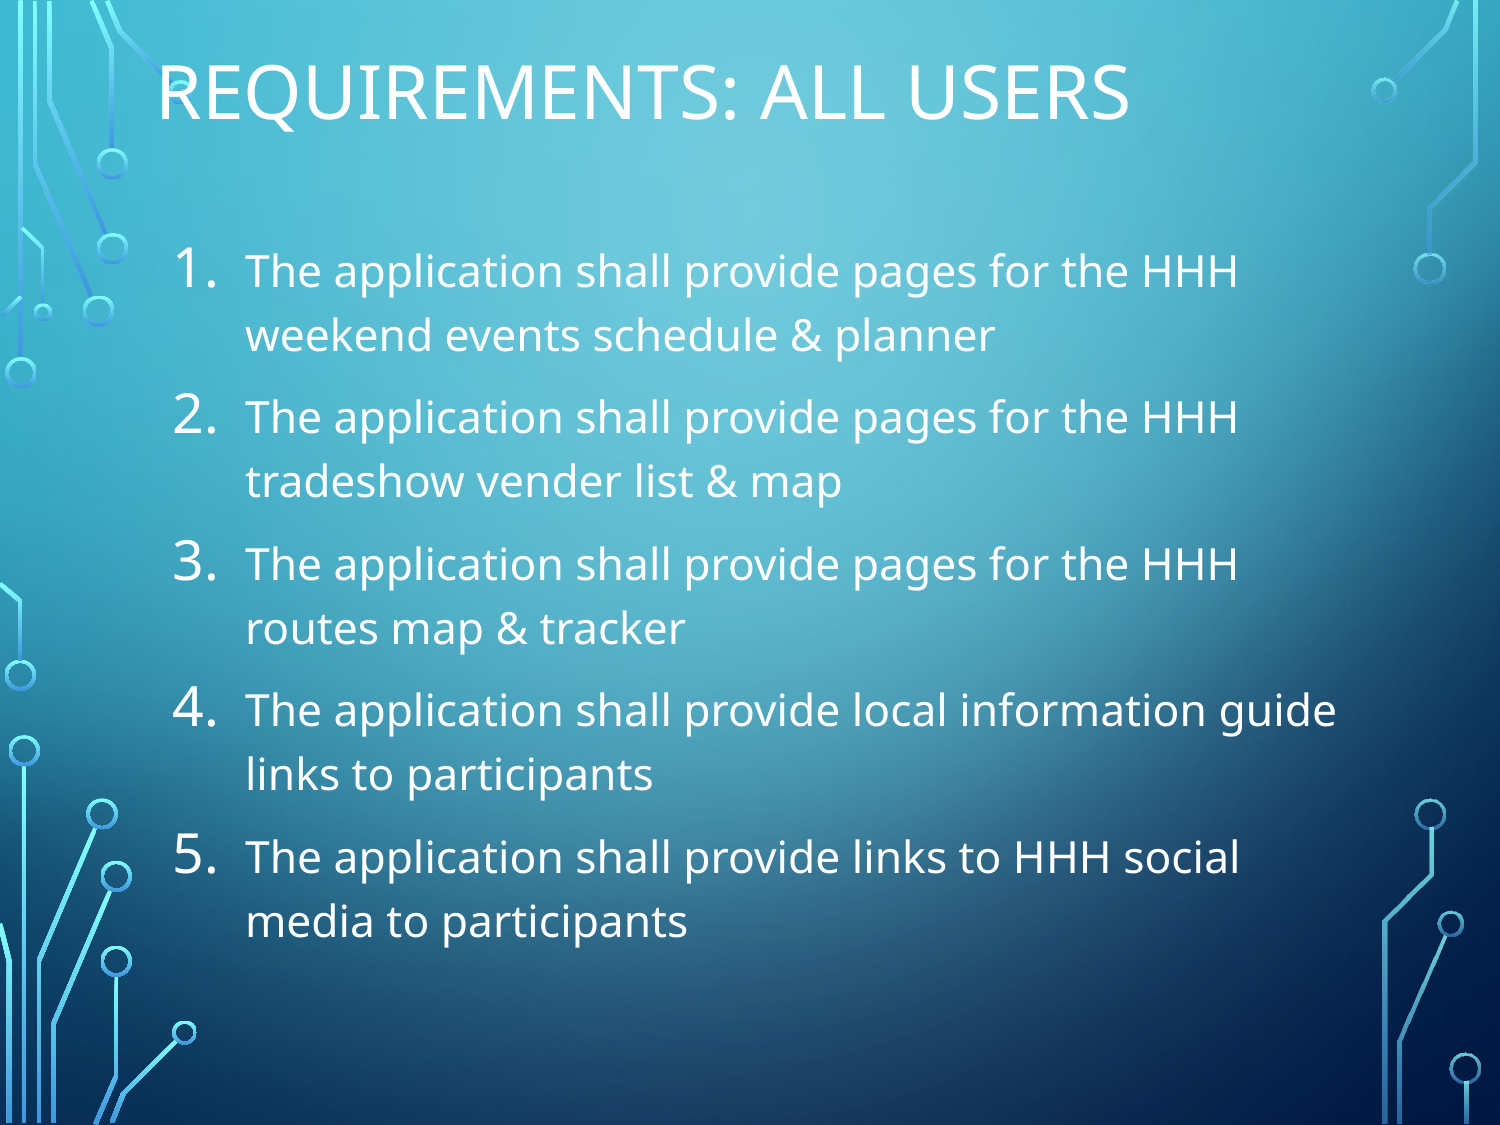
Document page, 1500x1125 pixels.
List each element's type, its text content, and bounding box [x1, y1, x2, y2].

title requirements: All USERS [140, 0, 1360, 192]
list The application shall provide pages for the HHH weekend events schedule & planner The application shall provide pages for the HHH tradeshow vender list & map The application shall provide pages for the HHH routes map & tracker The application shall provide local information guide links to participants The application shall provide links to HHH social media to participants [157, 224, 1377, 960]
